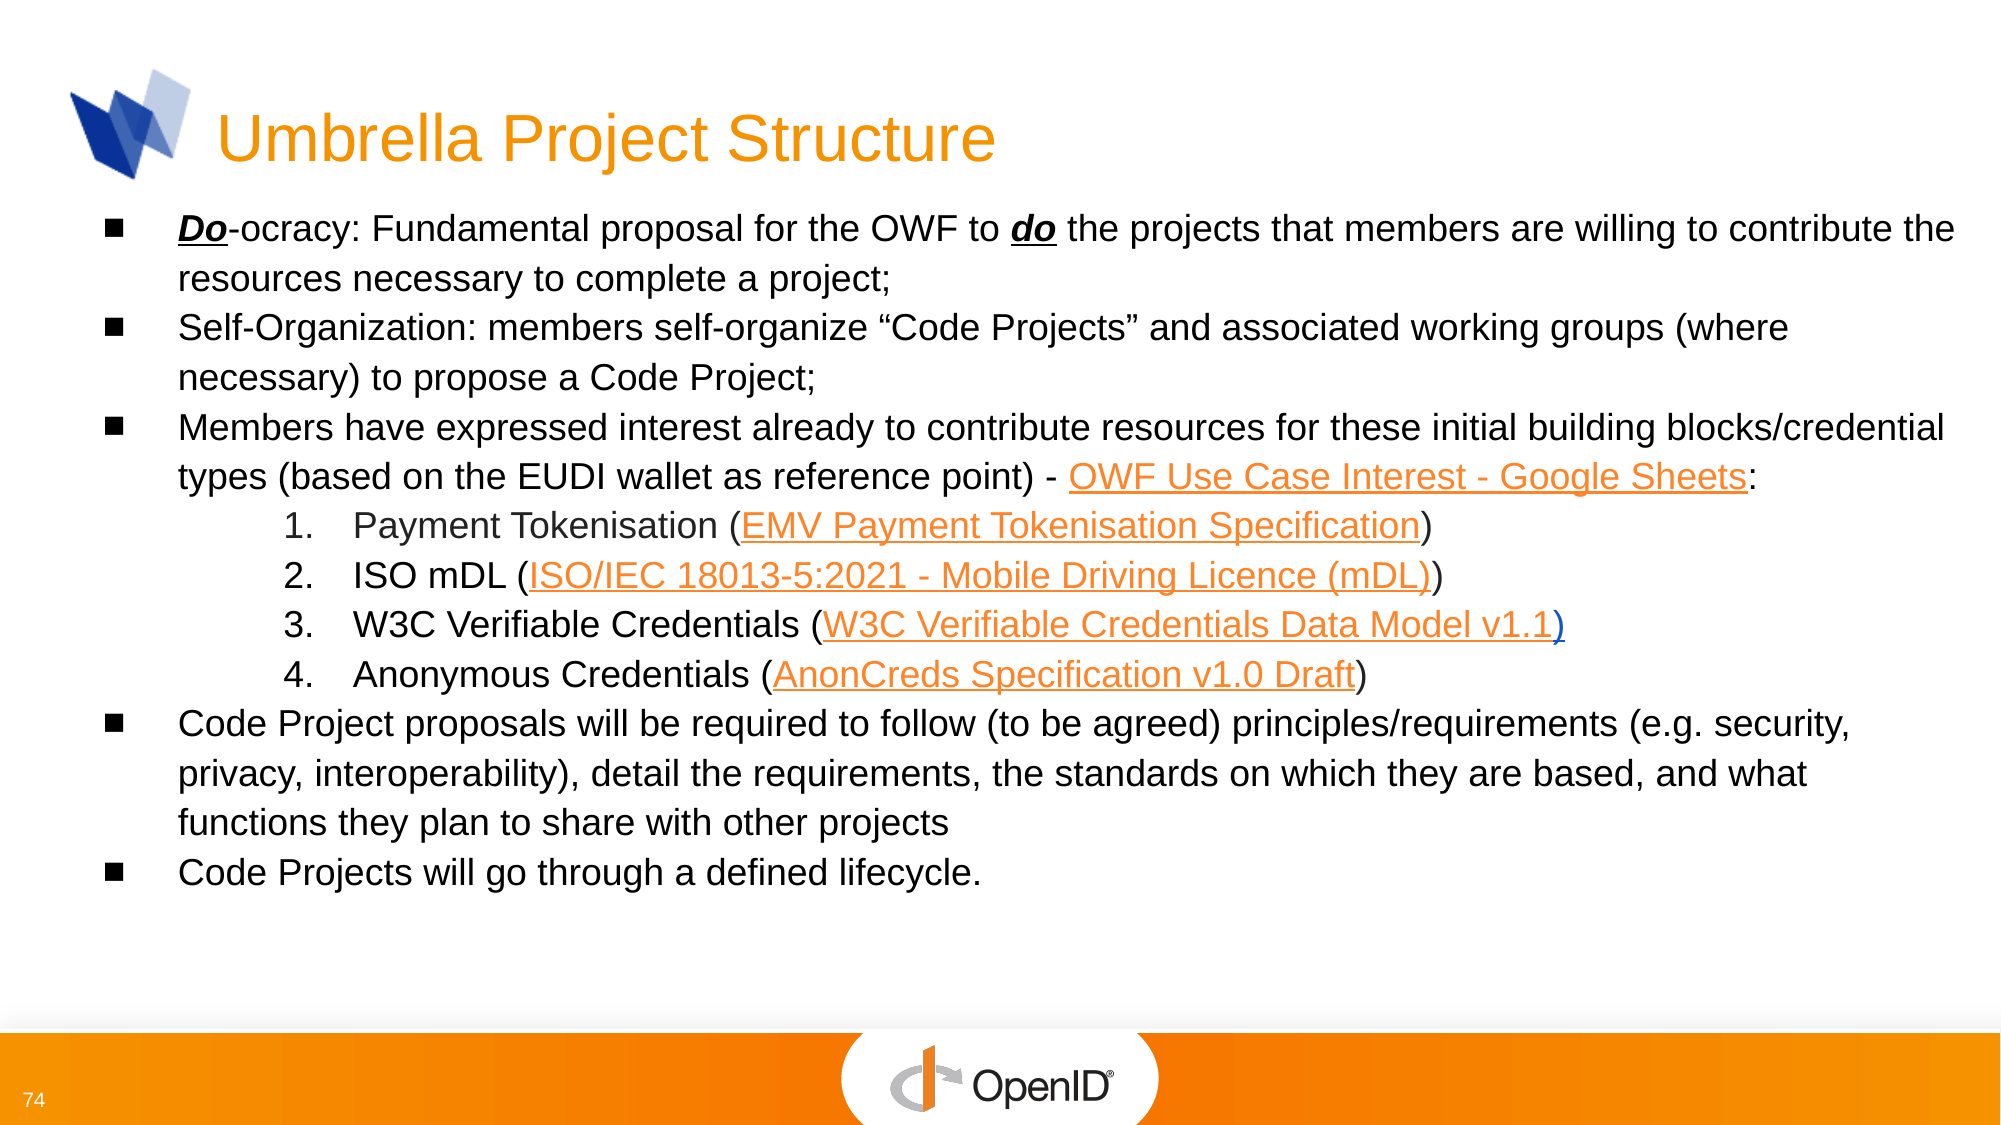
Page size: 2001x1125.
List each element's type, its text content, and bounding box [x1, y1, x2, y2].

picture [873, 1089, 1127, 1125]
list Do-ocracy: Fundamental proposal for the OWF to do the projects that members are willing to contribute the resources necessary to complete a project; Self-Organization: members self-organize “Code Projects” and associated working groups (where necessary) to propose a Code Project; Members have expressed interest already to contribute resources for these initial building blocks/credential types (based on the EUDI wallet as reference point) - OWF Use Case Interest - Google Sheets: Payment Tokenisation (EMV Payment Tokenisation Specification) ISO mDL (ISO/IEC 18013-5:2021 - Mobile Driving Licence (mDL)) W3C Verifiable Credentials (W3C Verifiable Credentials Data Model v1.1) Anonymous Credentials (AnonCreds Specification v1.0 Draft) Code Project proposals will be required to follow (to be agreed) principles/requirements (e.g. security, privacy, interoperability), detail the requirements, the standards on which they are based, and what functions they plan to share with other projects Code Projects will go through a defined lifecycle. [63, 192, 1971, 1089]
picture [63, 56, 200, 193]
title Umbrella Project Structure [216, 25, 2000, 182]
